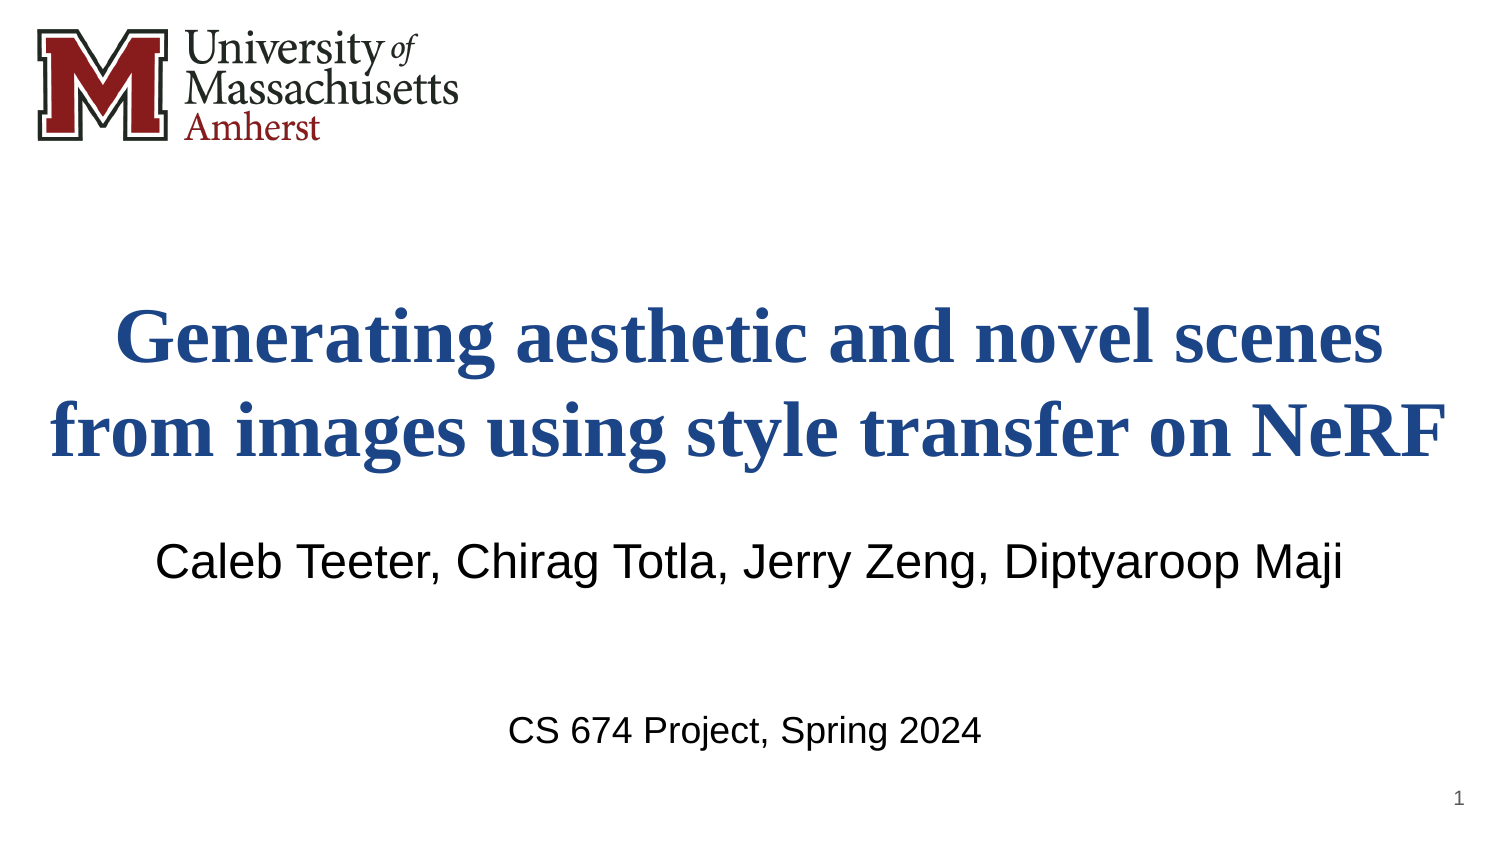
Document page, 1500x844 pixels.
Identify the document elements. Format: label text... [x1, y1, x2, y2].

subtitle Caleb Teeter, Chirag Totla, Jerry Zeng, Diptyaroop Maji [51, 514, 1449, 645]
slide_number ‹#› [1389, 764, 1480, 830]
picture [37, 29, 459, 141]
title Generating aesthetic and novel scenes from images using style transfer on NeRF [25, 209, 1475, 547]
text_box CS 674 Project, Spring 2024 [404, 690, 1086, 767]
